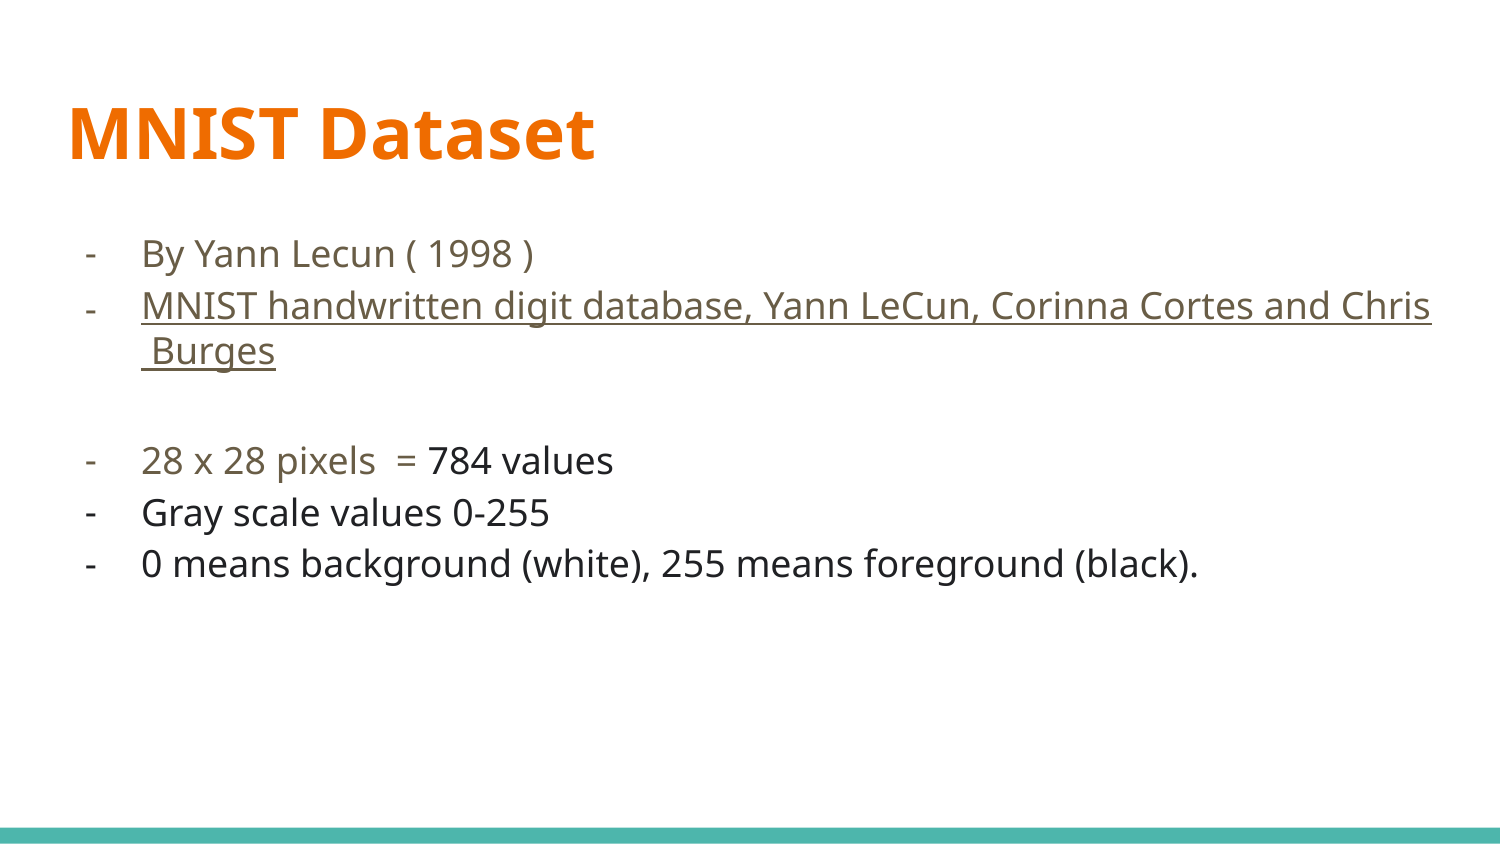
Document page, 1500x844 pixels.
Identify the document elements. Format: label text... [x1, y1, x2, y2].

title MNIST Dataset [51, 72, 1449, 189]
list By Yann Lecun ( 1998 ) MNIST handwritten digit database, Yann LeCun, Corinna Cortes and Chris Burges 28 x 28 pixels = 784 values Gray scale values 0-255 0 means background (white), 255 means foreground (black). [51, 207, 1449, 750]
